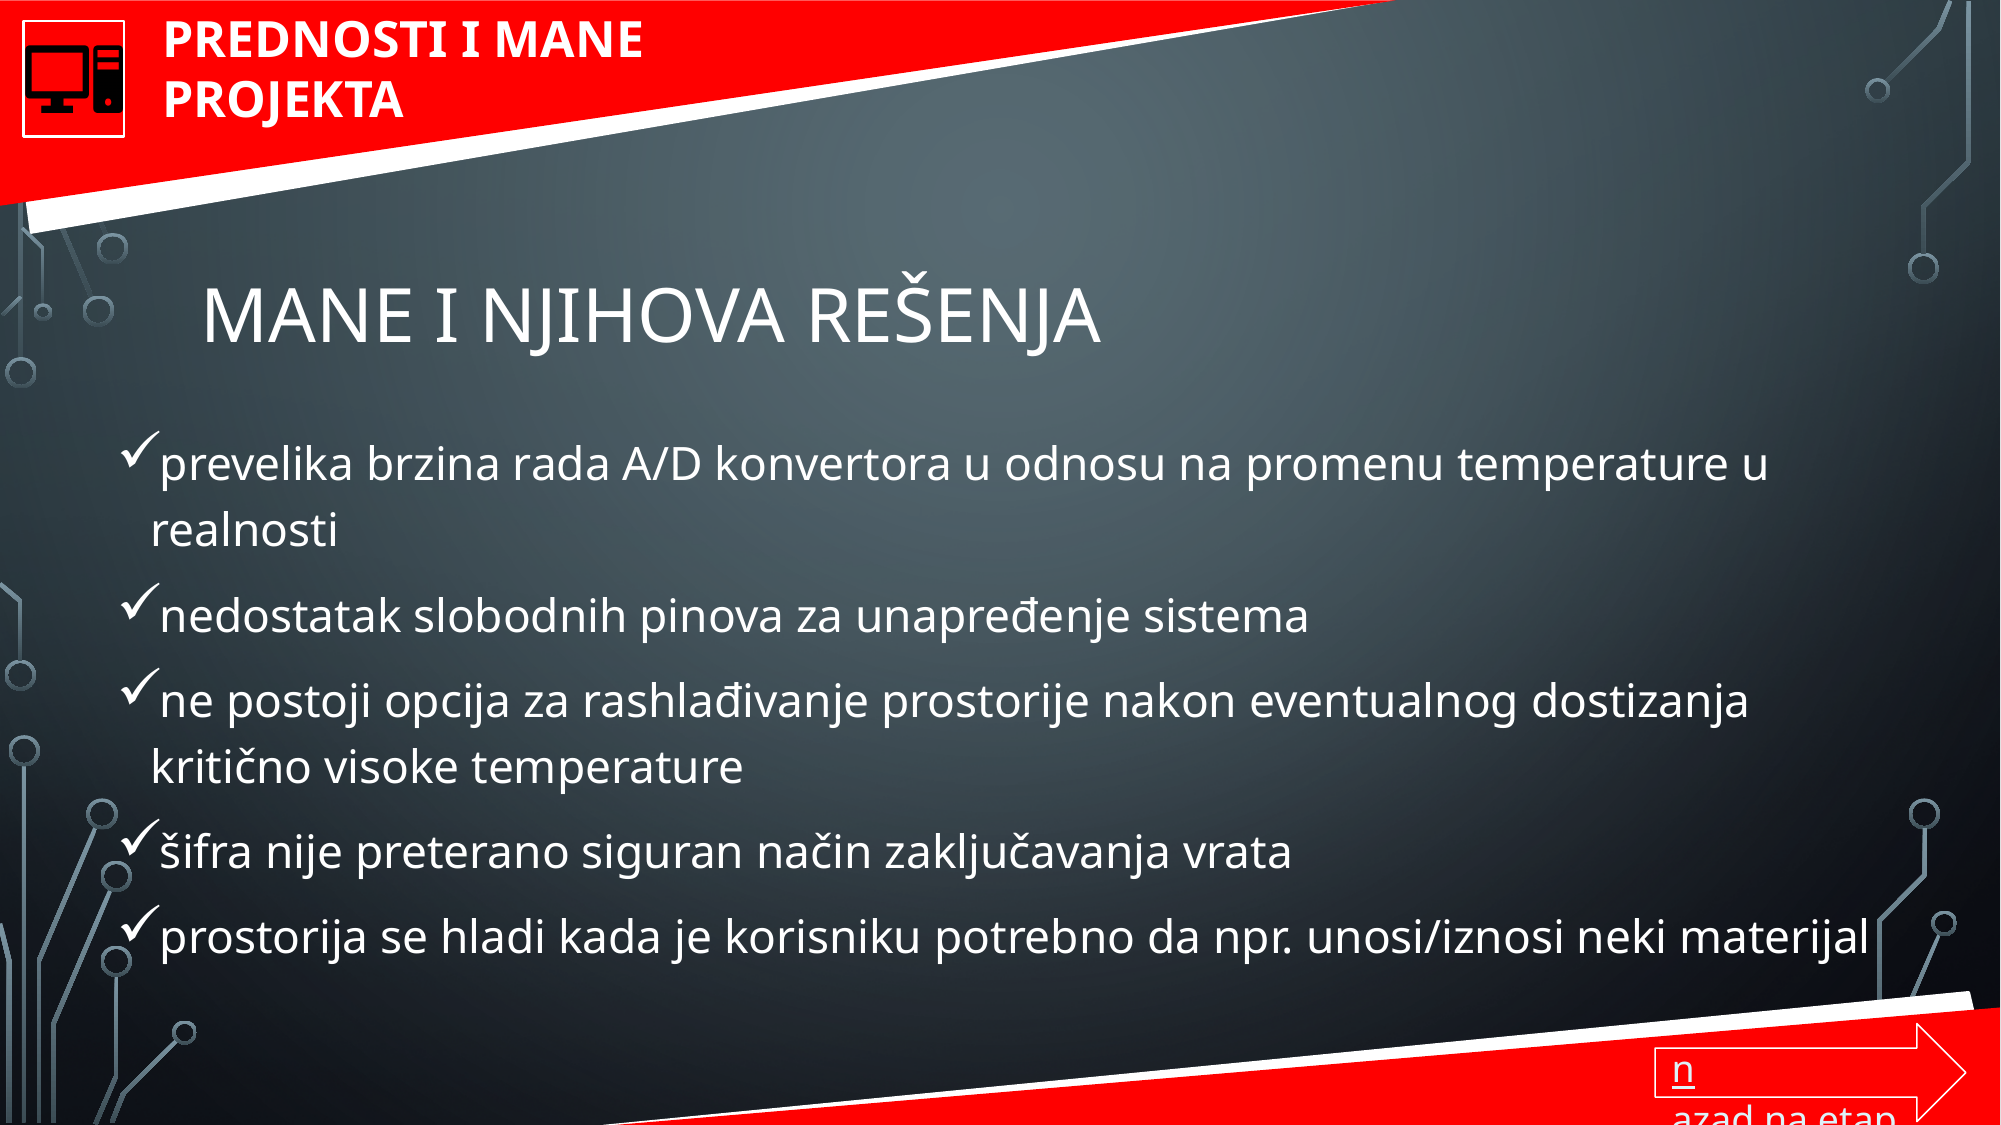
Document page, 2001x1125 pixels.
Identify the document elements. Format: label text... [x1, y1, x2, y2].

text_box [0, 0, 1397, 233]
list prevelika brzina rada A/D konvertora u odnosu na promenu temperature u realnosti nedostatak slobodnih pinova za unapređenje sistema ne postoji opcija za rashlađivanje prostorije nakon eventualnog dostizanja kritično visoke temperature šifra nije preterano siguran način zaključavanja vrata prostorija se hladi kada je korisniku potrebno da npr. unosi/iznosi neki materijal [101, 416, 1899, 998]
title Mane i njihova rešenja [185, 197, 1811, 416]
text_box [603, 992, 2000, 1125]
